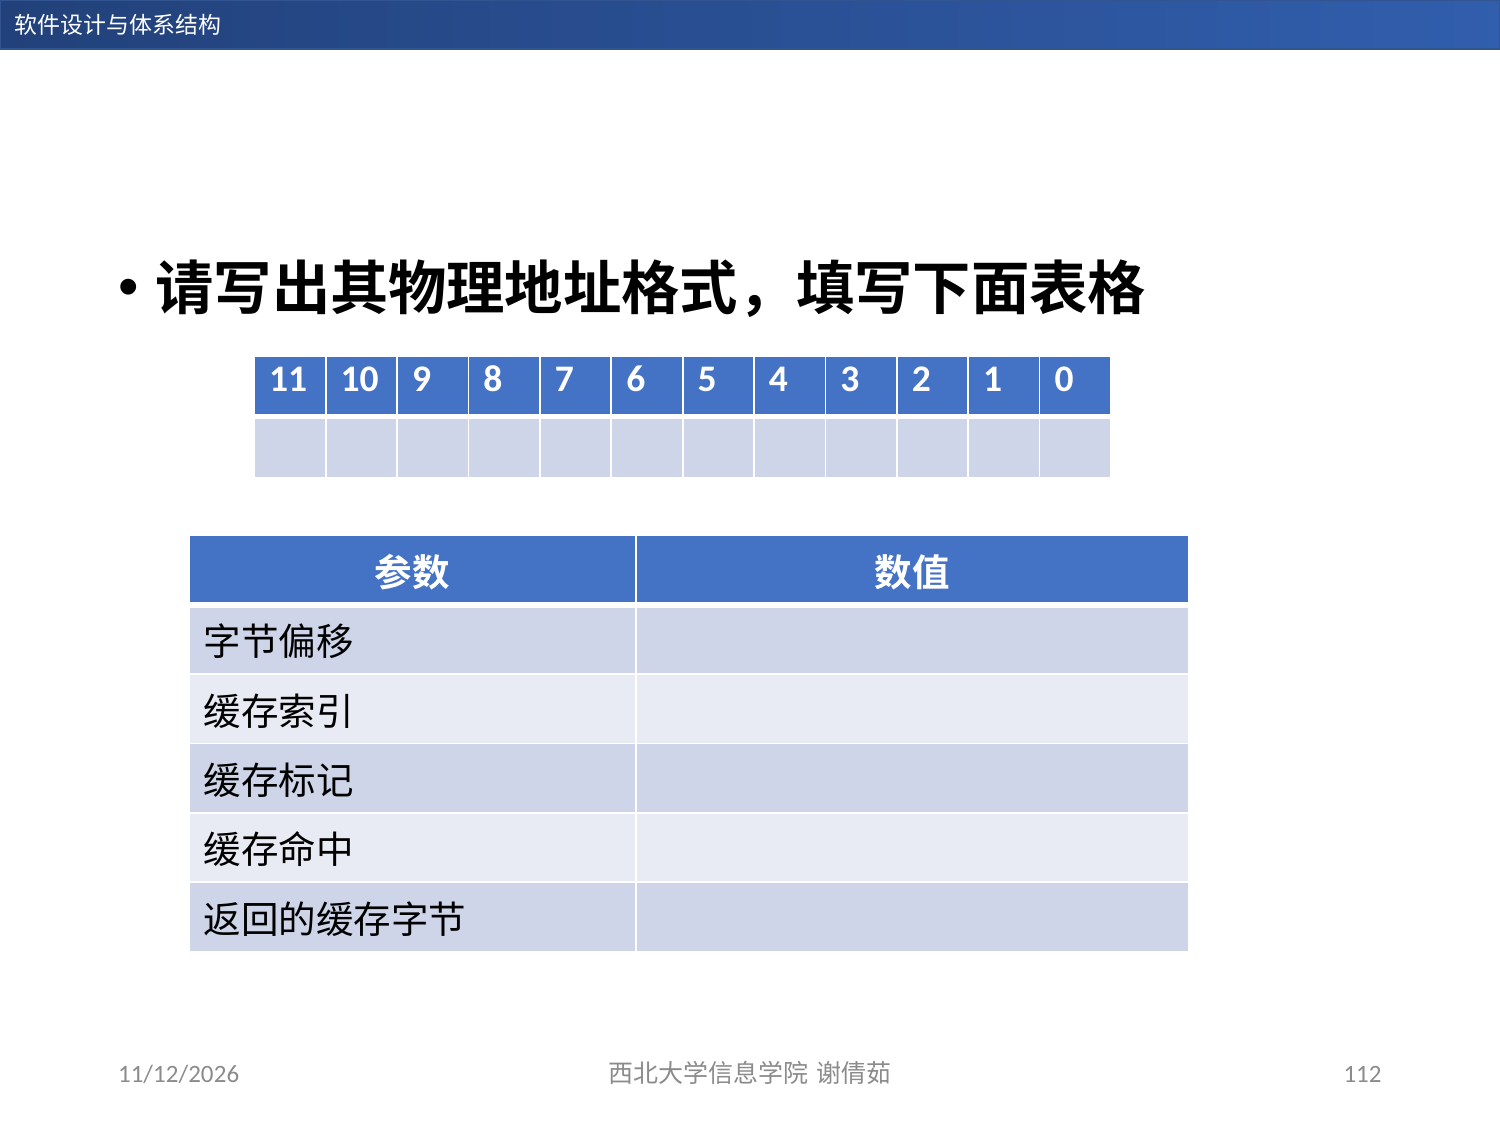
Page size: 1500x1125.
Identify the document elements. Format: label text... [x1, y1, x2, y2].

table_header 11 [255, 357, 325, 414]
table_cell 缓存标记 [190, 744, 635, 812]
table_header 参数 [190, 536, 635, 602]
table_cell [637, 675, 1188, 743]
table_cell [469, 419, 539, 477]
footer 西北大学信息学院 谢倩茹 [496, 1042, 1004, 1103]
table_cell [637, 608, 1188, 673]
table_header 4 [755, 357, 825, 414]
table_header 3 [826, 357, 896, 414]
table_cell [1040, 419, 1110, 477]
table_cell 字节偏移 [190, 608, 635, 673]
table_cell [755, 419, 825, 477]
table_cell [898, 419, 967, 477]
table_cell [255, 419, 325, 477]
table_header 1 [969, 357, 1039, 414]
table_header 10 [327, 357, 396, 414]
slide_number 112 [1059, 1042, 1397, 1103]
table_cell [826, 419, 896, 477]
table_header 7 [541, 357, 610, 414]
table_cell [612, 419, 682, 477]
table_cell [969, 419, 1039, 477]
table_cell [541, 419, 610, 477]
table_cell 缓存命中 [190, 814, 635, 881]
table_header 2 [898, 357, 967, 414]
table_cell [398, 419, 468, 477]
table_cell [637, 744, 1188, 812]
table_header 0 [1040, 357, 1110, 414]
table_cell 缓存索引 [190, 675, 635, 743]
table_header 9 [398, 357, 468, 414]
table_cell [637, 814, 1188, 881]
table_cell [684, 419, 753, 477]
table_header 8 [469, 357, 539, 414]
table_cell [327, 419, 396, 477]
list 请写出其物理地址格式，填写下面表格 [103, 251, 1397, 966]
table_cell 返回的缓存字节 [190, 883, 635, 951]
table_header 数值 [637, 536, 1188, 602]
table_header 5 [684, 357, 753, 414]
table_header 6 [612, 357, 682, 414]
table_cell [637, 883, 1188, 951]
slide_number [103, 1042, 441, 1103]
